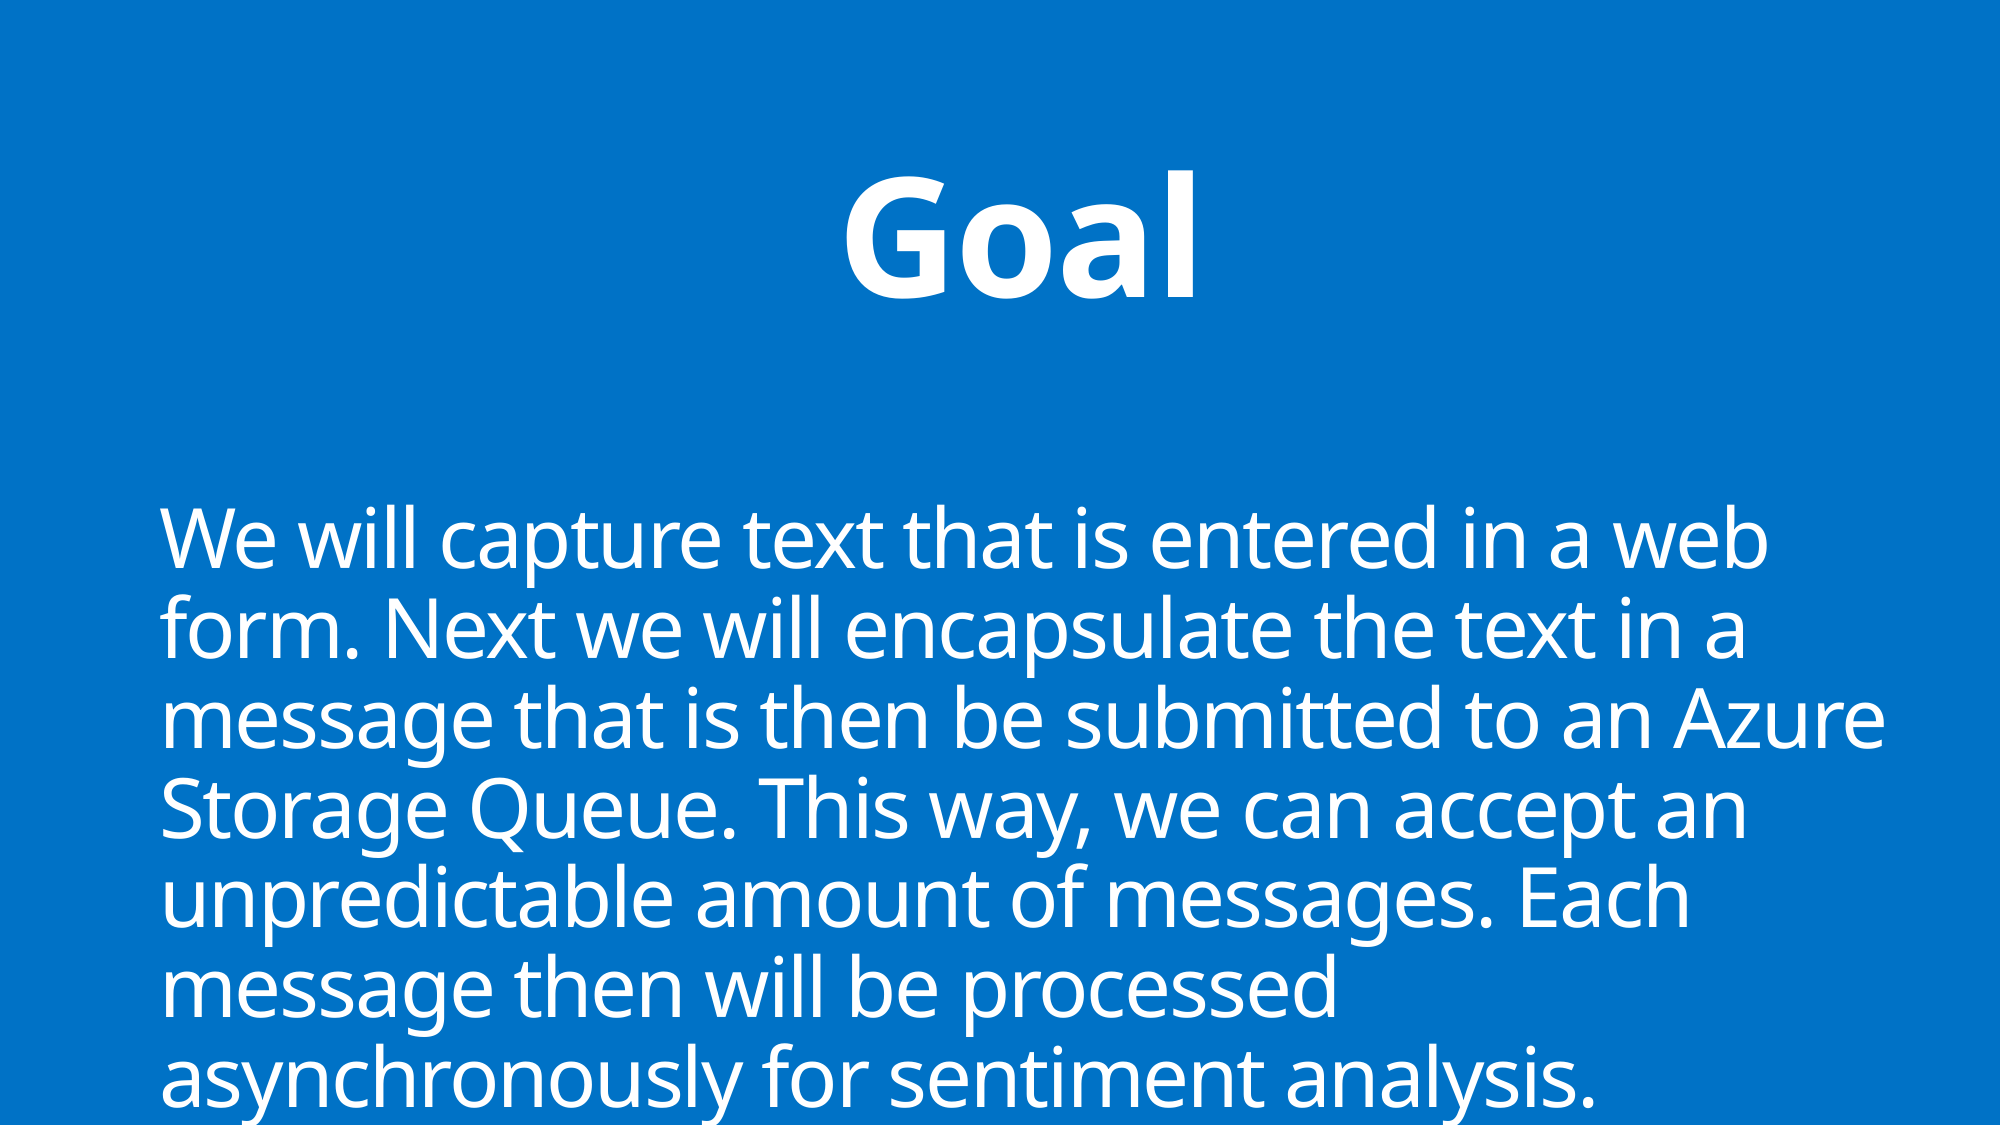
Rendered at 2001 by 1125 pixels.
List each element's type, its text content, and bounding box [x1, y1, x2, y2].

text_box We will capture text that is entered in a web form. Next we will encapsulate the text in a message that is then be submitted to an Azure Storage Queue. This way, we can accept an unpredictable amount of messages. Each message then will be processed asynchronously for sentiment analysis. [144, 488, 1904, 1029]
title Goal [142, 145, 1902, 342]
